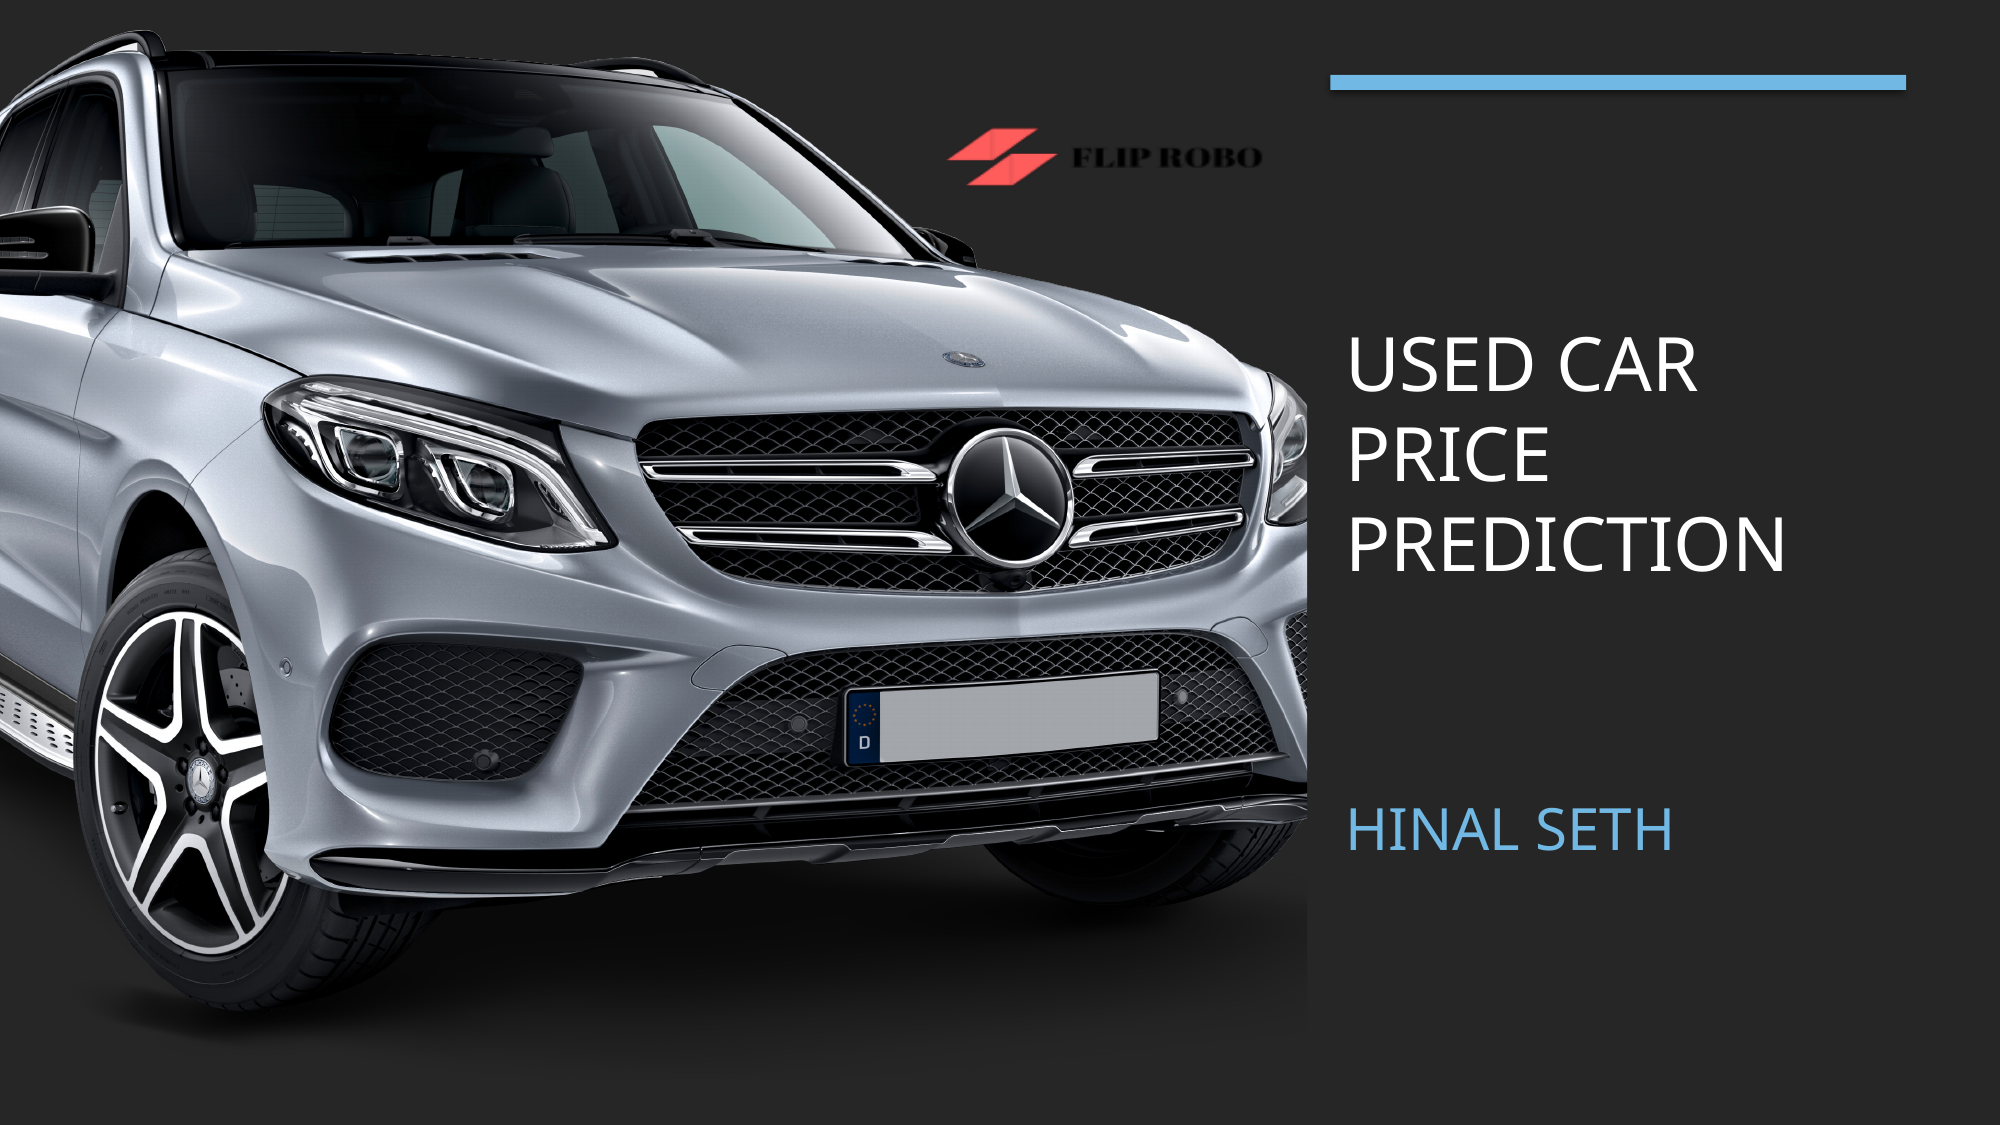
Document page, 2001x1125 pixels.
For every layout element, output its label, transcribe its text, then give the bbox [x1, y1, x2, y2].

title Used Car Price Prediction [1330, 141, 1907, 762]
picture [0, 0, 1379, 1114]
text_box [0, 0, 2000, 1125]
subtitle Hinal SETH [1330, 777, 1907, 966]
text_box [1384, 74, 1907, 91]
